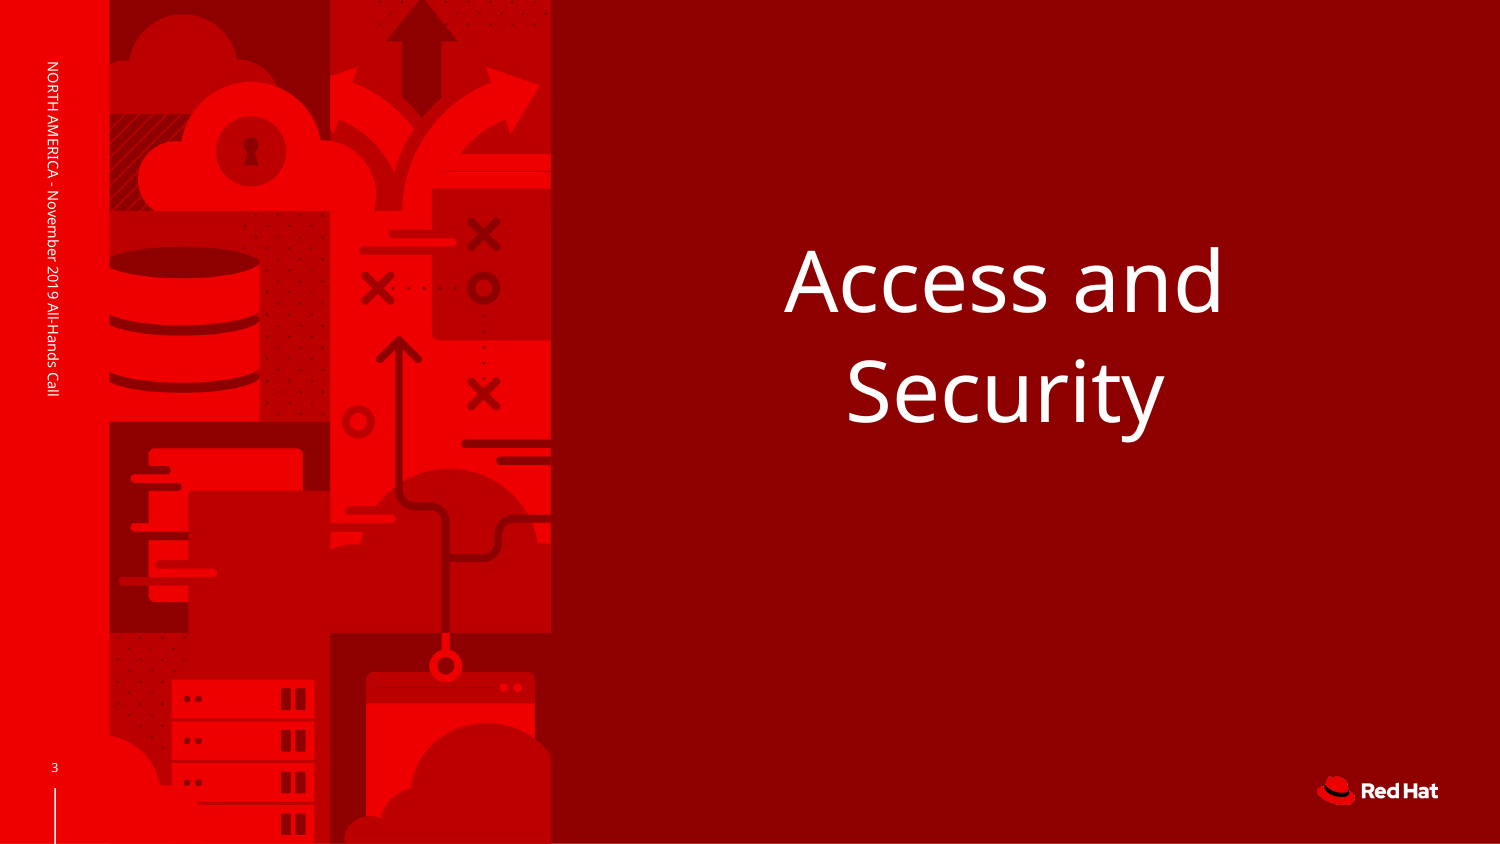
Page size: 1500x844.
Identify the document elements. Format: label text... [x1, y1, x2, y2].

picture [0, 0, 1500, 844]
slide_number 3 [10, 759, 101, 777]
title Access and Security [617, 218, 1394, 352]
subtitle NORTH AMERICA - November 2019 All-Hands Call [0, 0, 108, 634]
